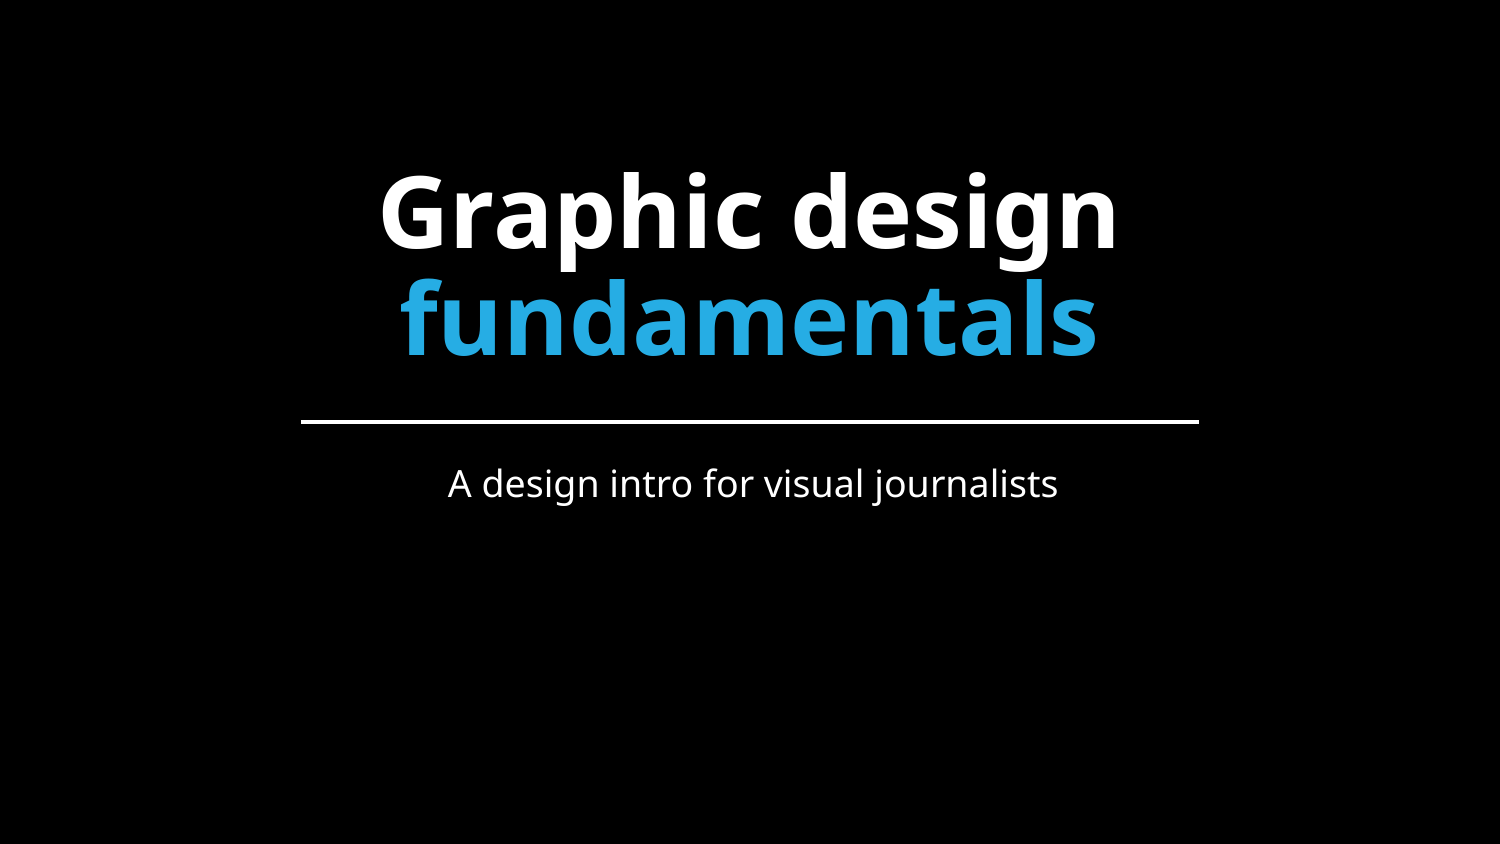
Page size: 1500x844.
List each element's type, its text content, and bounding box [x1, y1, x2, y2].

text_box A design intro for visual journalists [340, 472, 1167, 534]
text_box Graphic design fundamentals [0, 203, 1500, 326]
text_box [0, 326, 1500, 399]
